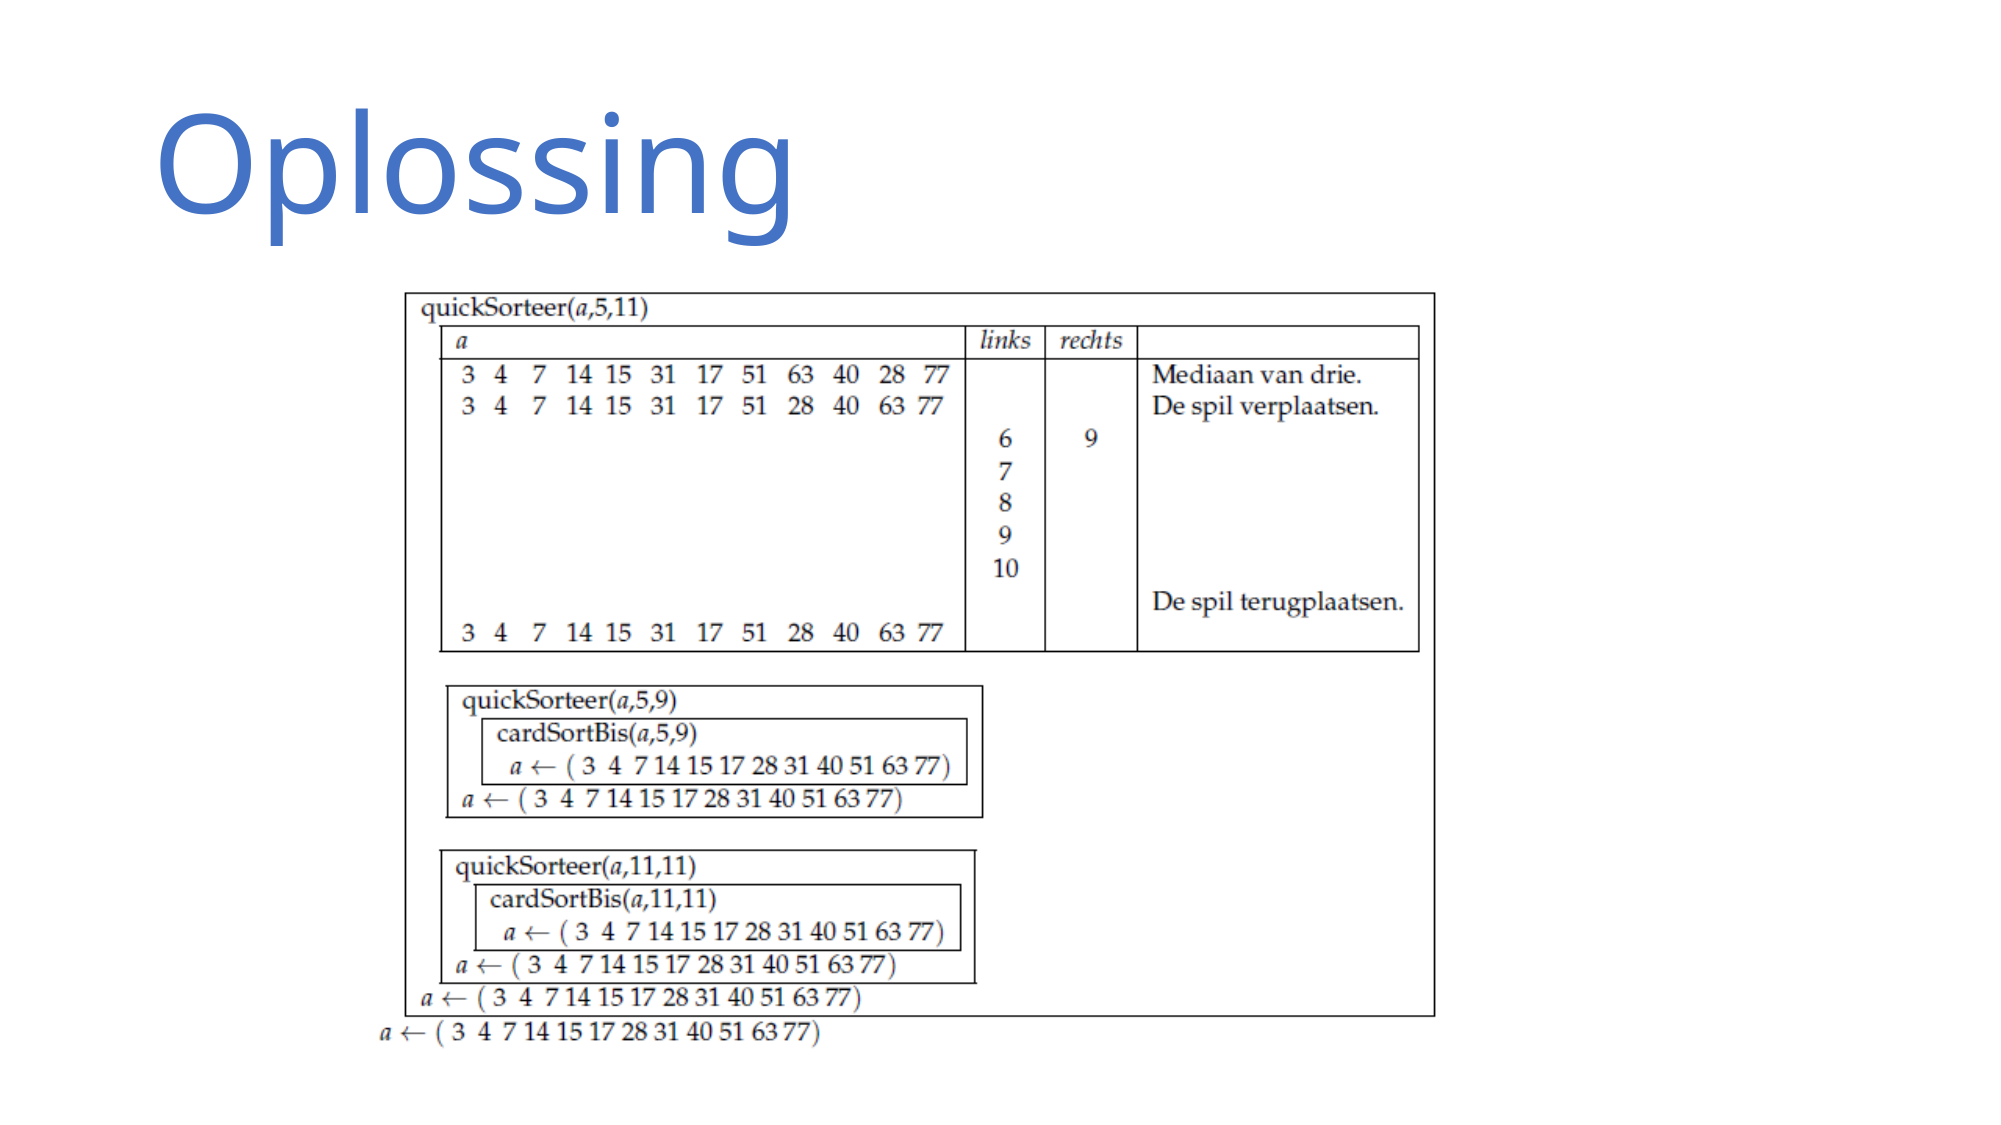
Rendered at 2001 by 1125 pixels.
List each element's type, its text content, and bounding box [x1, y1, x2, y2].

picture [369, 277, 1445, 1050]
title Oplossing [137, 59, 1863, 278]
